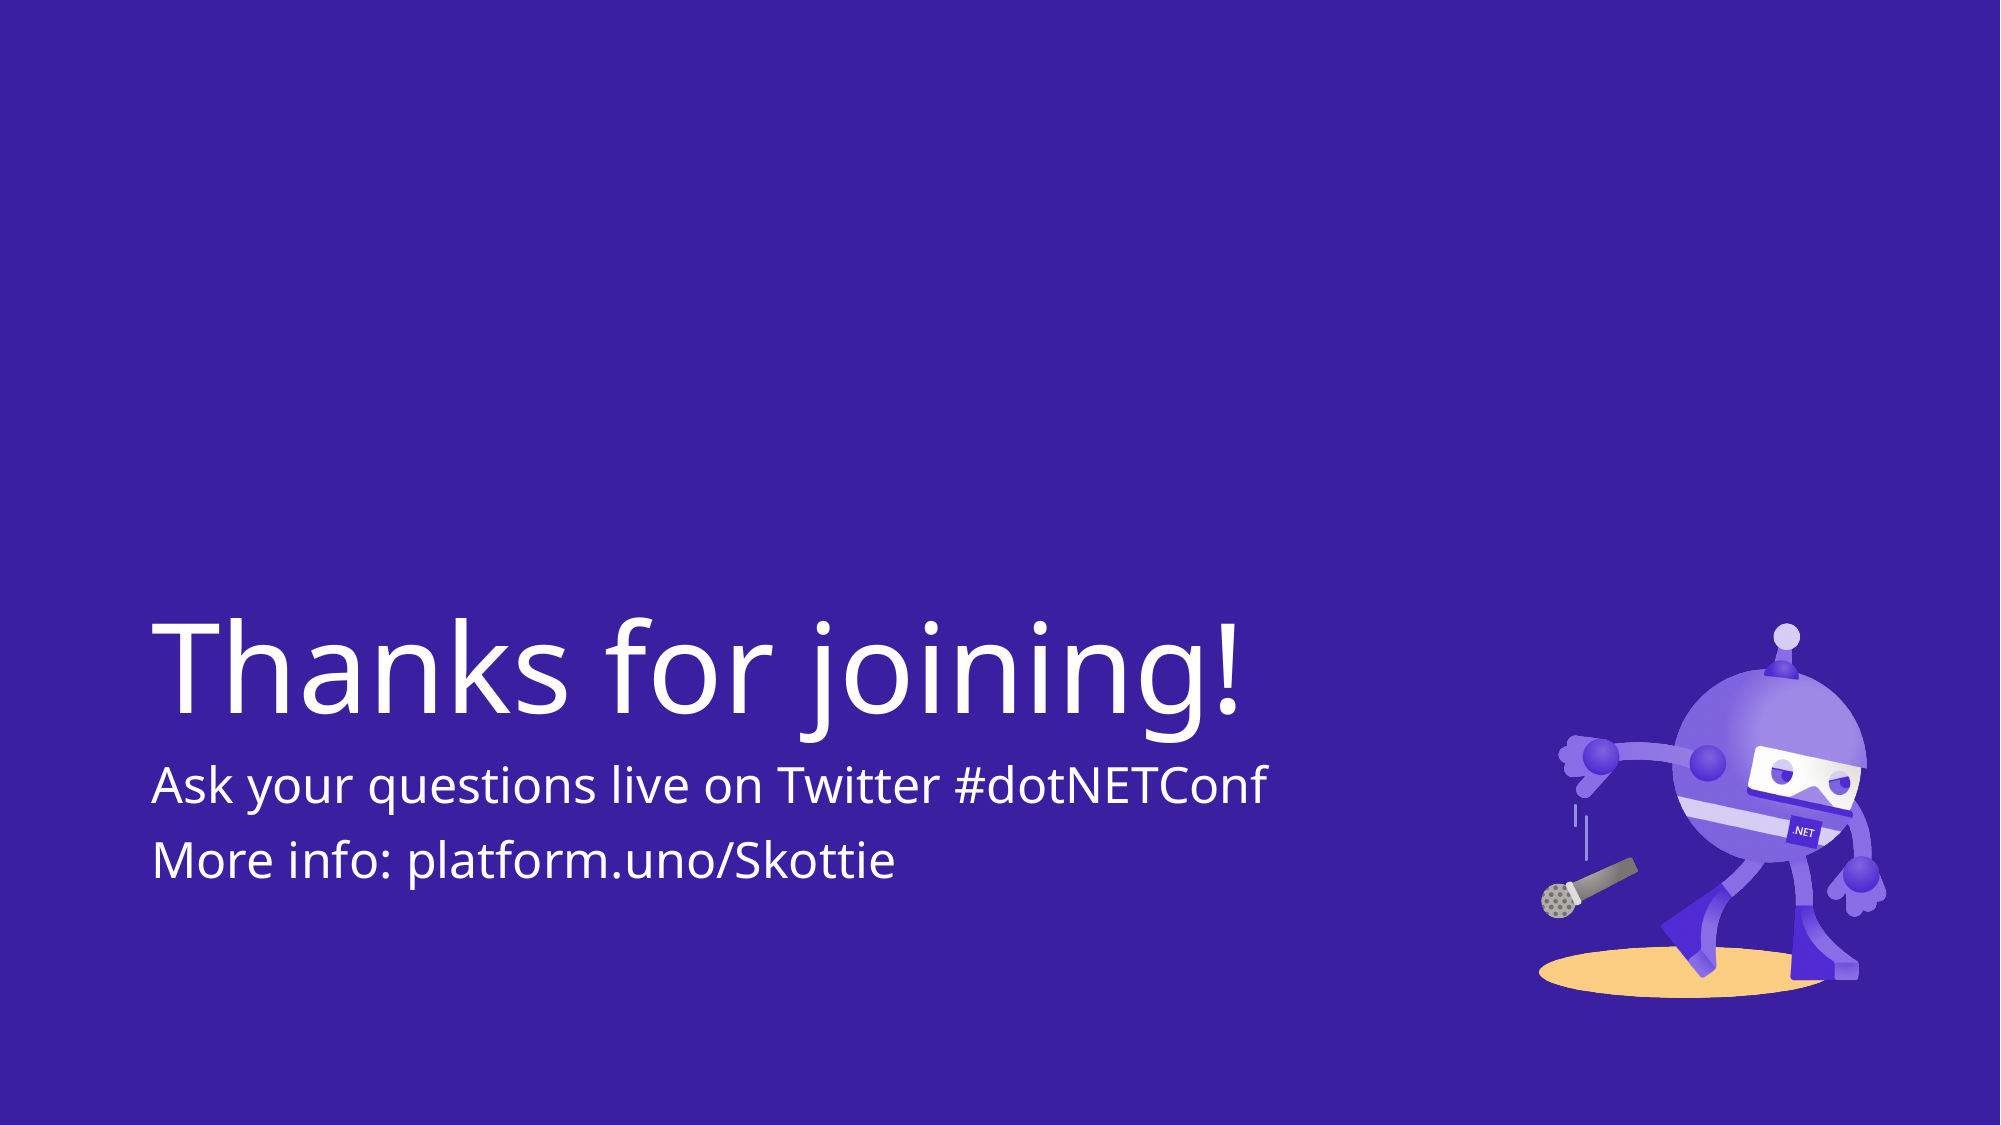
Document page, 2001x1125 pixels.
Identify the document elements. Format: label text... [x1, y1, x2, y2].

picture [1538, 623, 1887, 999]
list Ask your questions live on Twitter #dotNETConf More info: platform.uno/Skottie [136, 752, 1538, 999]
title Thanks for joining! [136, 280, 1862, 749]
